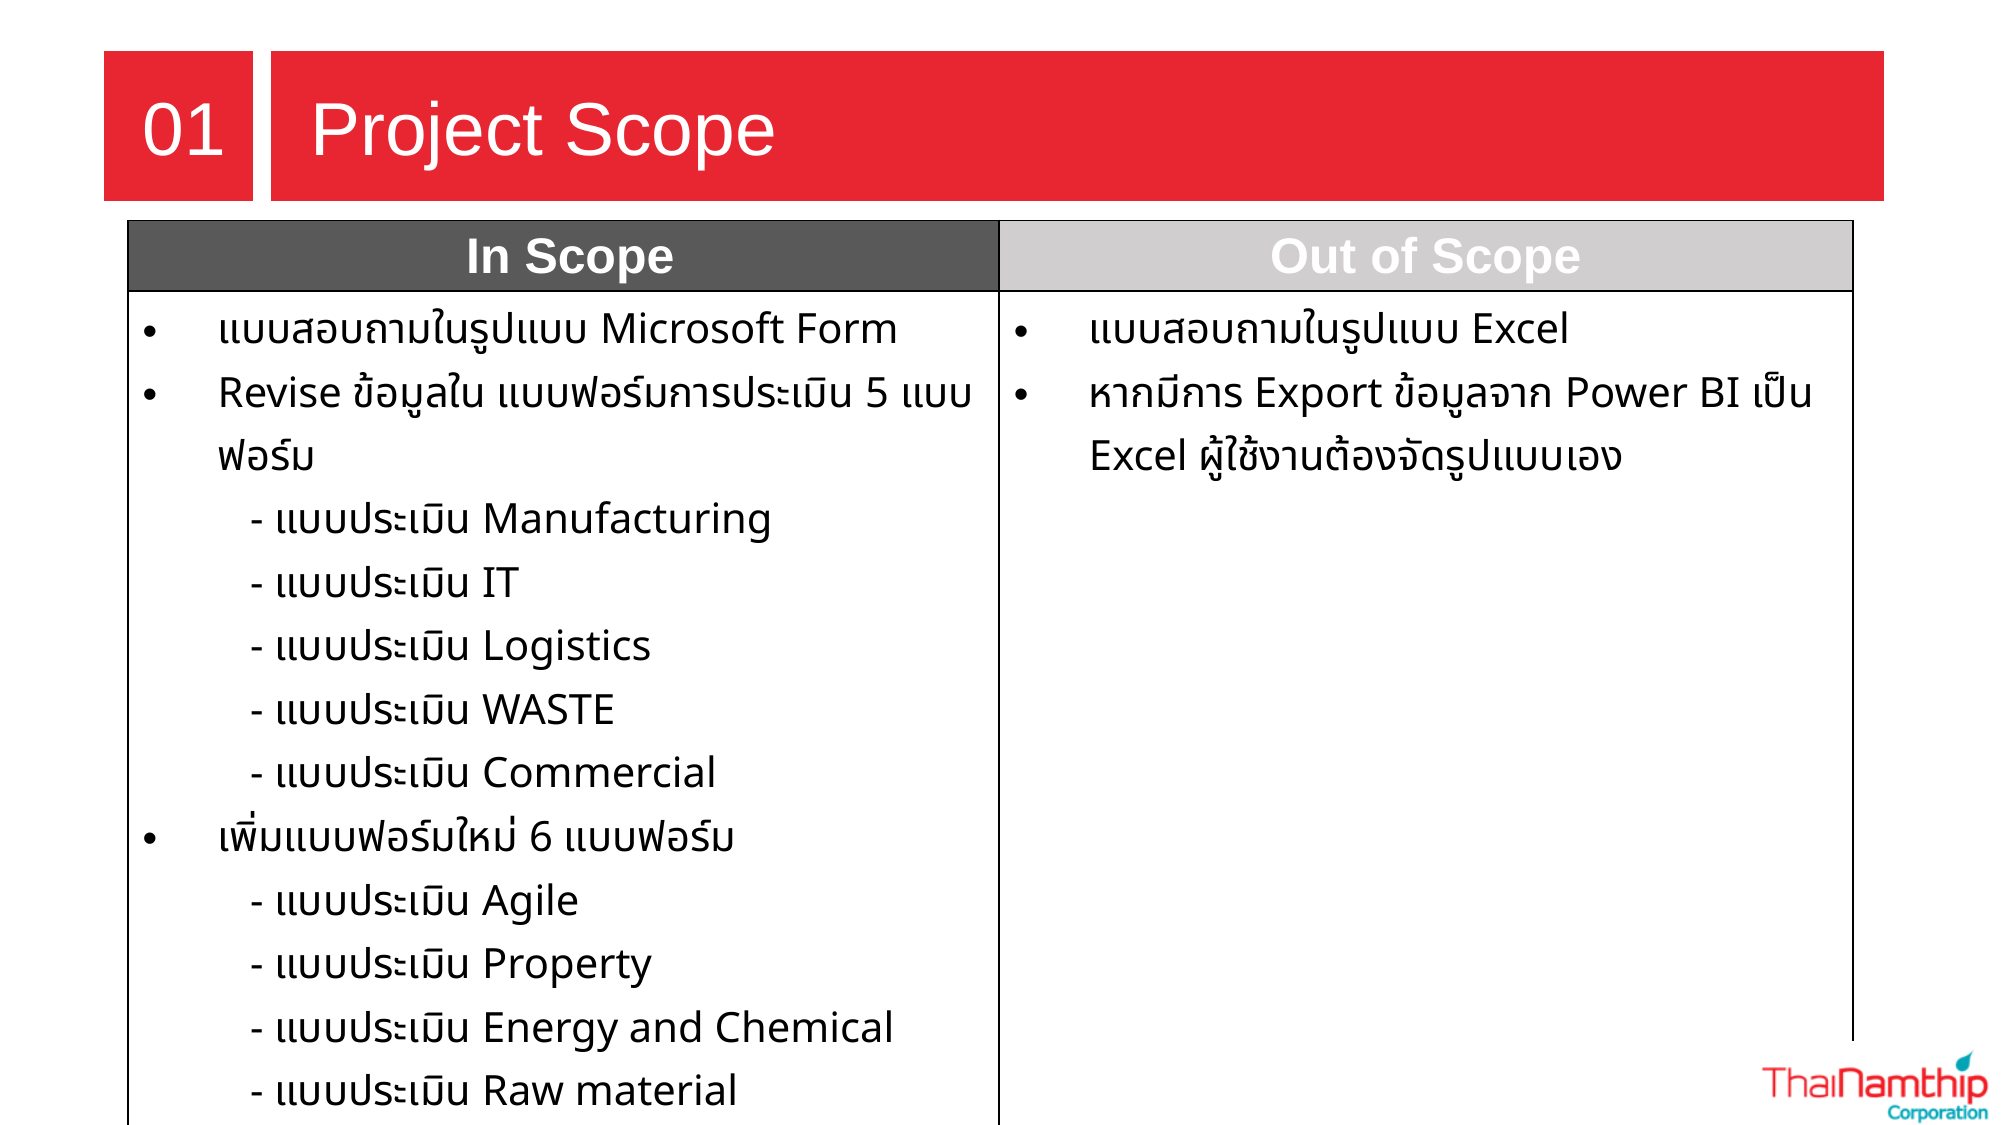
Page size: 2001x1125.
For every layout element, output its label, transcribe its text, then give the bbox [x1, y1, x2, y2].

text_box 01 [127, 72, 253, 178]
text_box [104, 51, 253, 201]
table_cell แบบสอบถามในรูปแบบ Microsoft Form Revise ข้อมูลใน แบบฟอร์มการประเมิน 5 แบบฟอร์ม - แบบประเมิน Manufacturing - แบบประเมิน IT - แบบประเมิน Logistics - แบบประเมิน WASTE - แบบประเมิน Commercial เพิ่มแบบฟอร์มใหม่ 6 แบบฟอร์ม - แบบประเมิน Agile - แบบประเมิน Property - แบบประเมิน Energy and Chemical - แบบประเมิน Raw material - แบบประเมิน Packaging - แบบประเมิน Outsource ยกเลิกแบบฟอร์ม 1 แบบฟอร์ม - แบบประเมิน Raw material and Packaging [129, 292, 998, 1125]
picture [1759, 1041, 2000, 1125]
text_box Project Scope [295, 72, 1705, 178]
table_cell แบบสอบถามในรูปแบบ Excel หากมีการ Export ข้อมูลจาก Power BI เป็น Excel ผู้ใช้งานต้องจัดรูปแบบเอง [1000, 292, 1852, 1125]
text_box [271, 51, 1884, 201]
table_header In Scope [129, 221, 998, 290]
table_header Out of Scope [1000, 221, 1852, 290]
